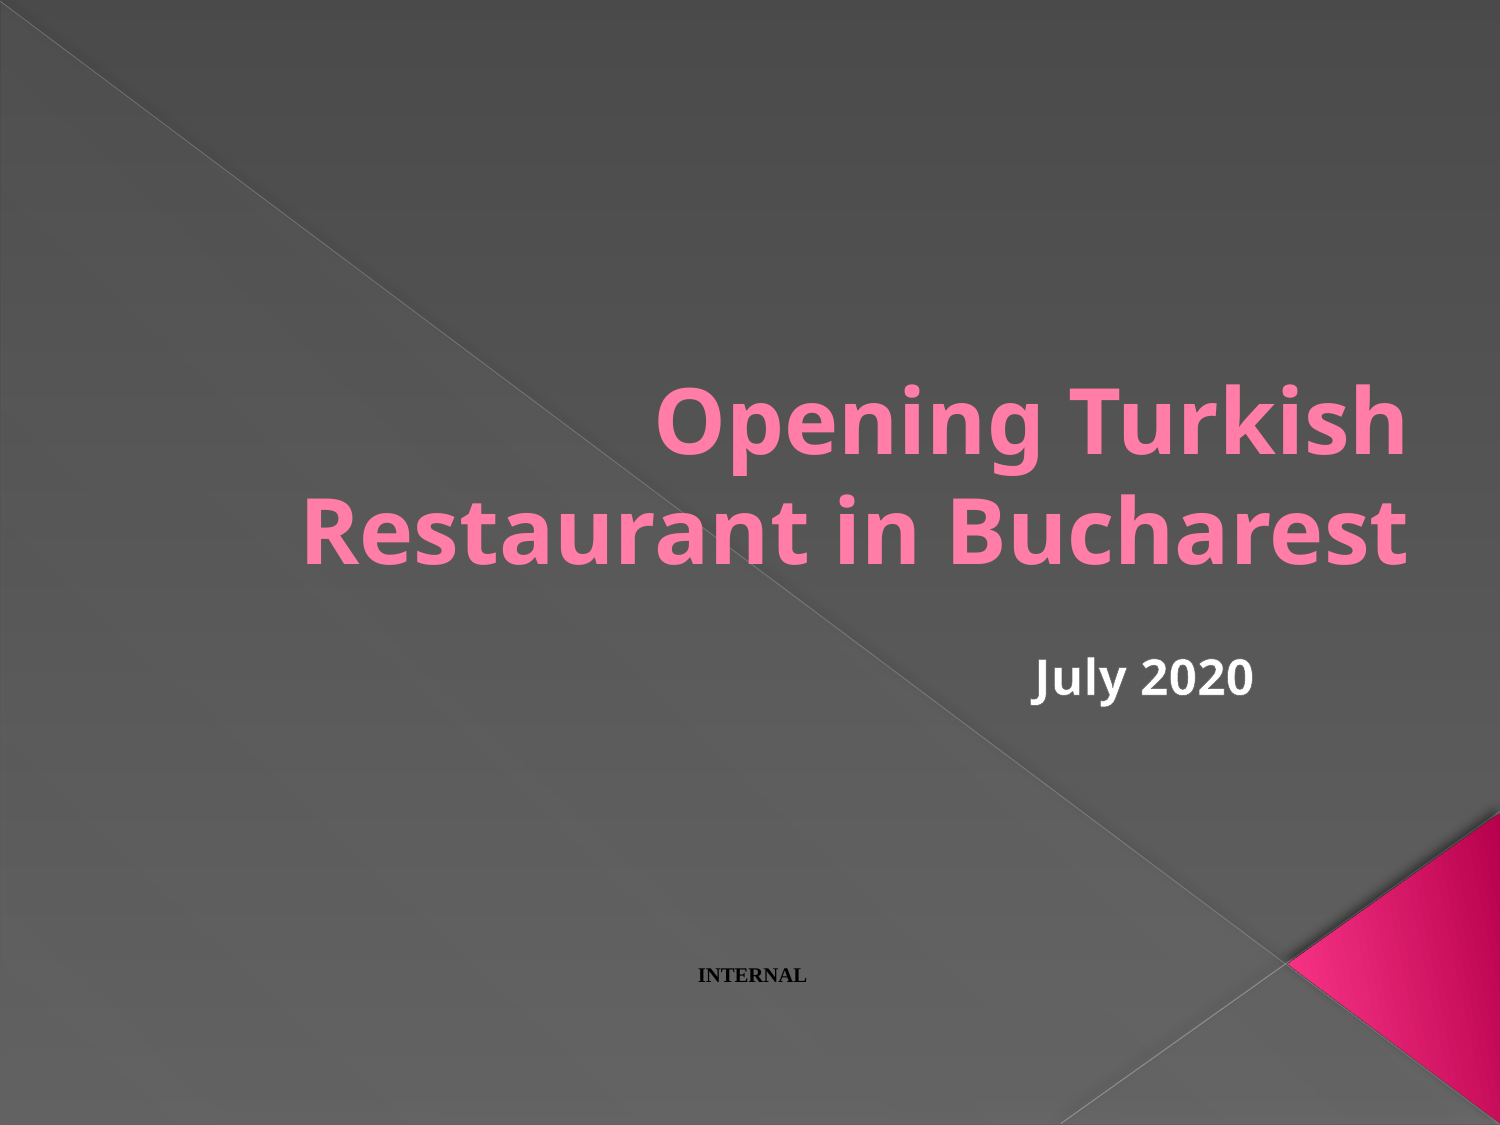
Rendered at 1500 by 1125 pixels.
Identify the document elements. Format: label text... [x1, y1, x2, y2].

title Opening Turkish Restaurant in Bucharest [112, 162, 1425, 591]
subtitle July 2020 [225, 637, 1275, 775]
footer INTERNAL [0, 926, 1500, 987]
